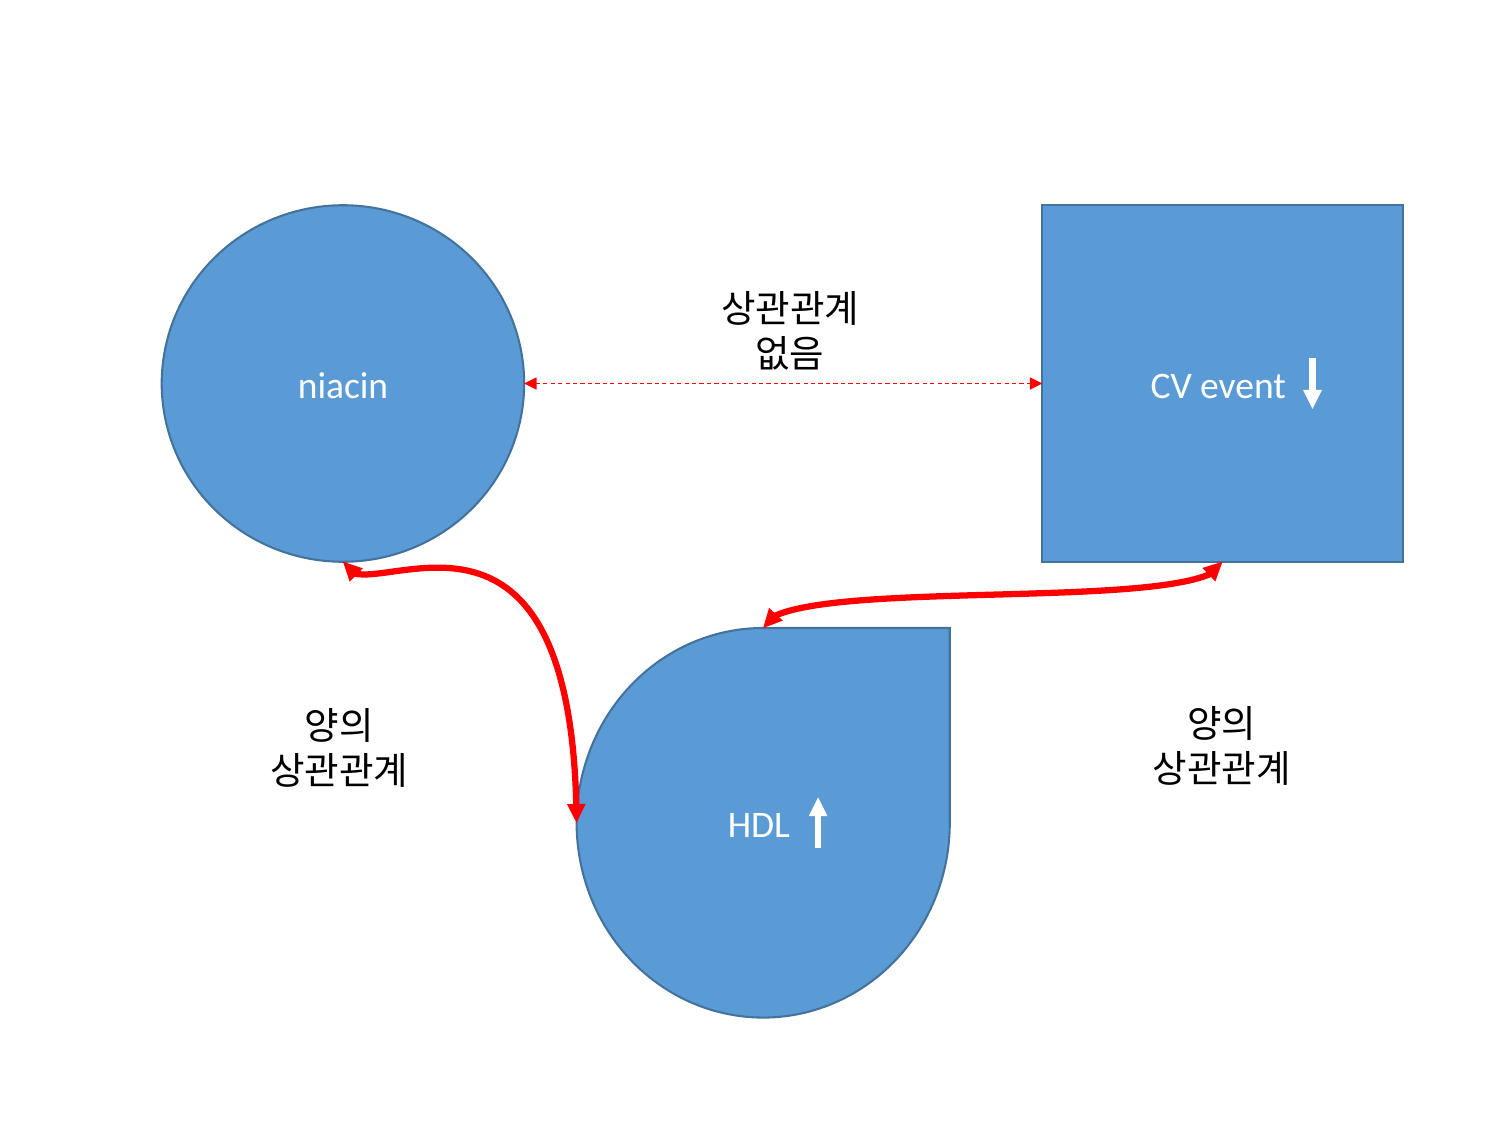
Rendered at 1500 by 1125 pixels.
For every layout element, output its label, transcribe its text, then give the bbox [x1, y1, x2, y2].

text_box CV event [1041, 204, 1404, 563]
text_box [955, 555, 1217, 829]
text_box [329, 575, 591, 809]
text_box niacin [160, 204, 526, 563]
text_box 양의 상관관계 [255, 694, 329, 799]
text_box 양의 상관관계 [1217, 692, 1306, 797]
text_box 상관관계 없음 [693, 277, 887, 383]
text_box HDL [575, 626, 951, 1019]
